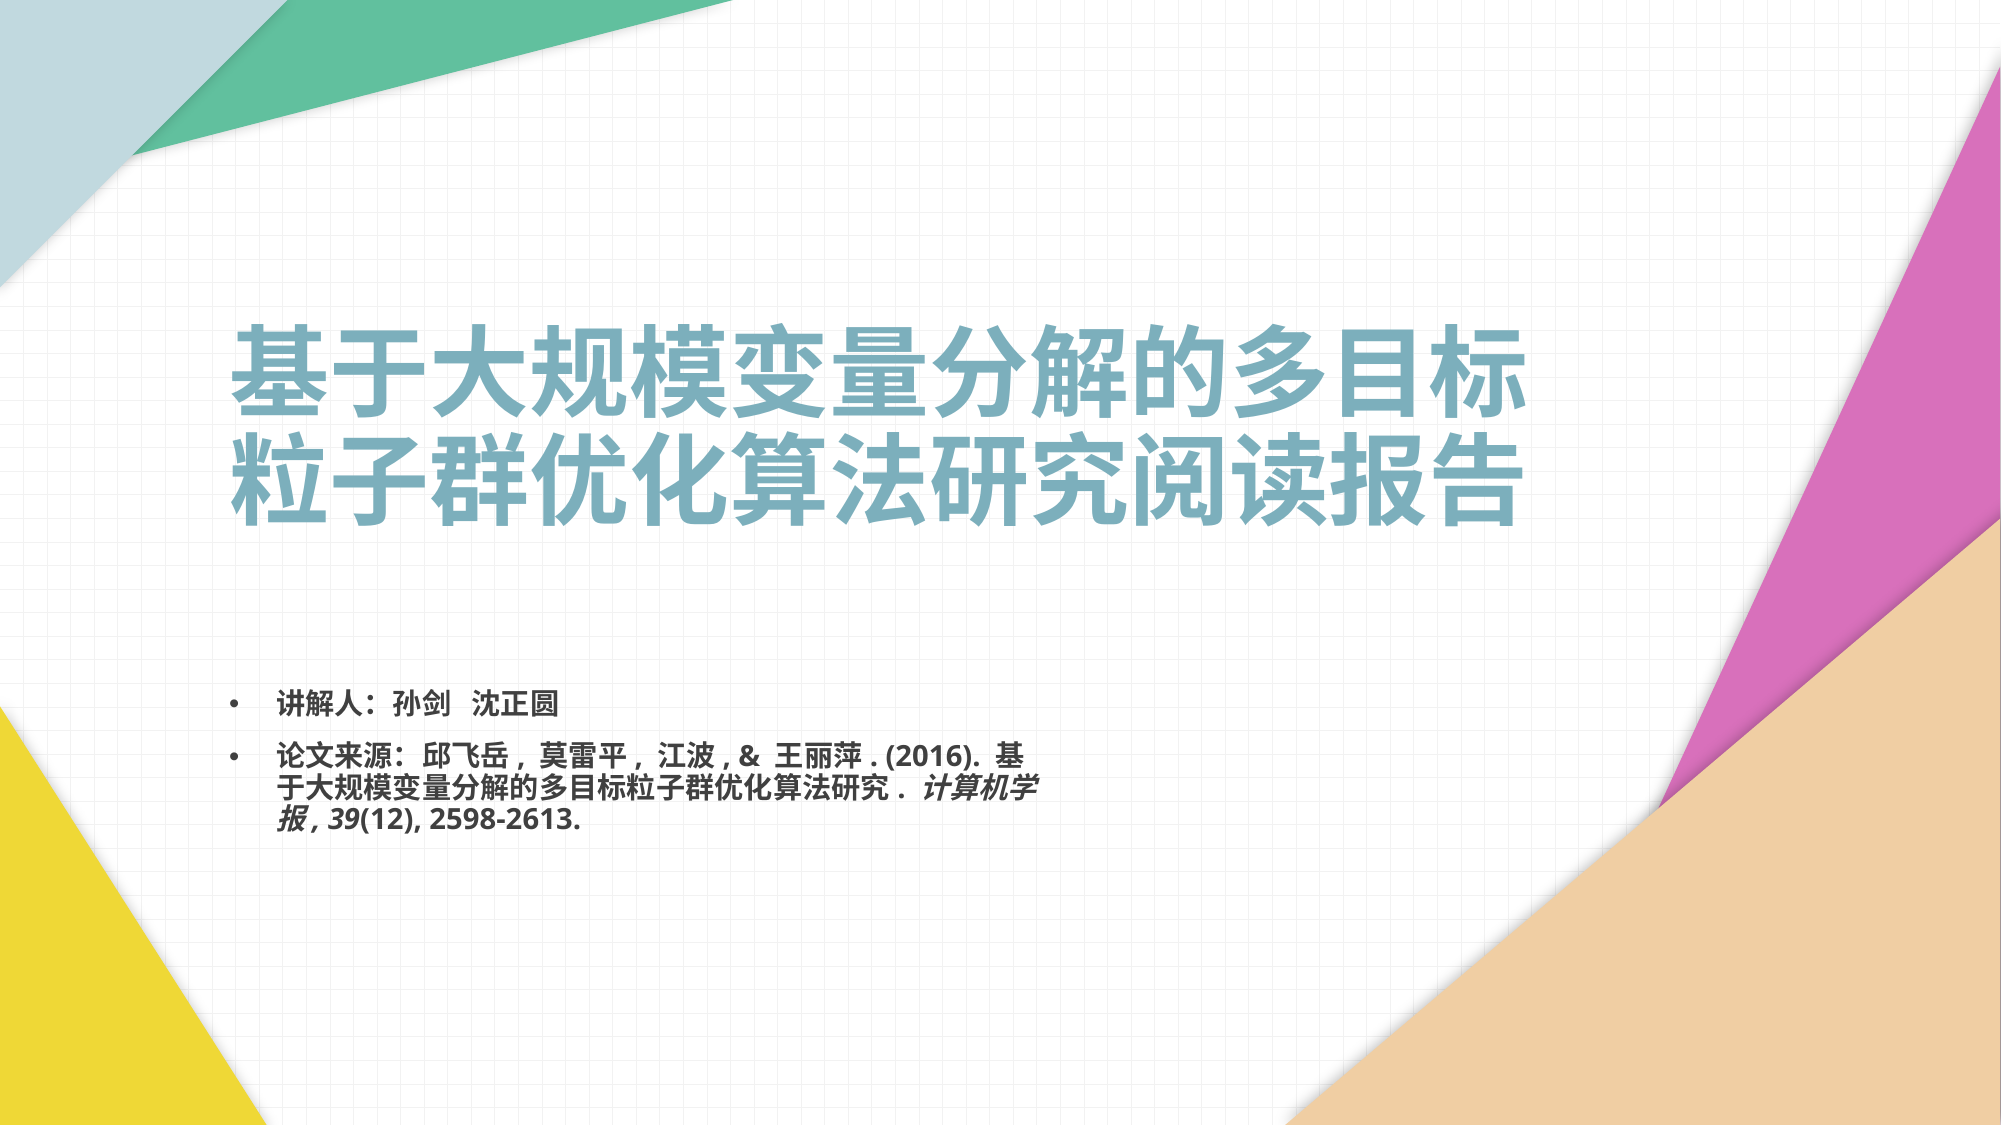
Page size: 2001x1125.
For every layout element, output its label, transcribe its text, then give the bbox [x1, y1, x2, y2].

list 基于大规模变量分解的多目标粒子群优化算法研究阅读报告 [214, 362, 1640, 500]
list 讲解人：孙剑 沈正圆 论文来源：邱飞岳, 莫雷平, 江波, & 王丽萍. (2016). 基于大规模变量分解的多目标粒子群优化算法研究. 计算机学报, 39(12), 2598-2613. [214, 682, 1053, 850]
